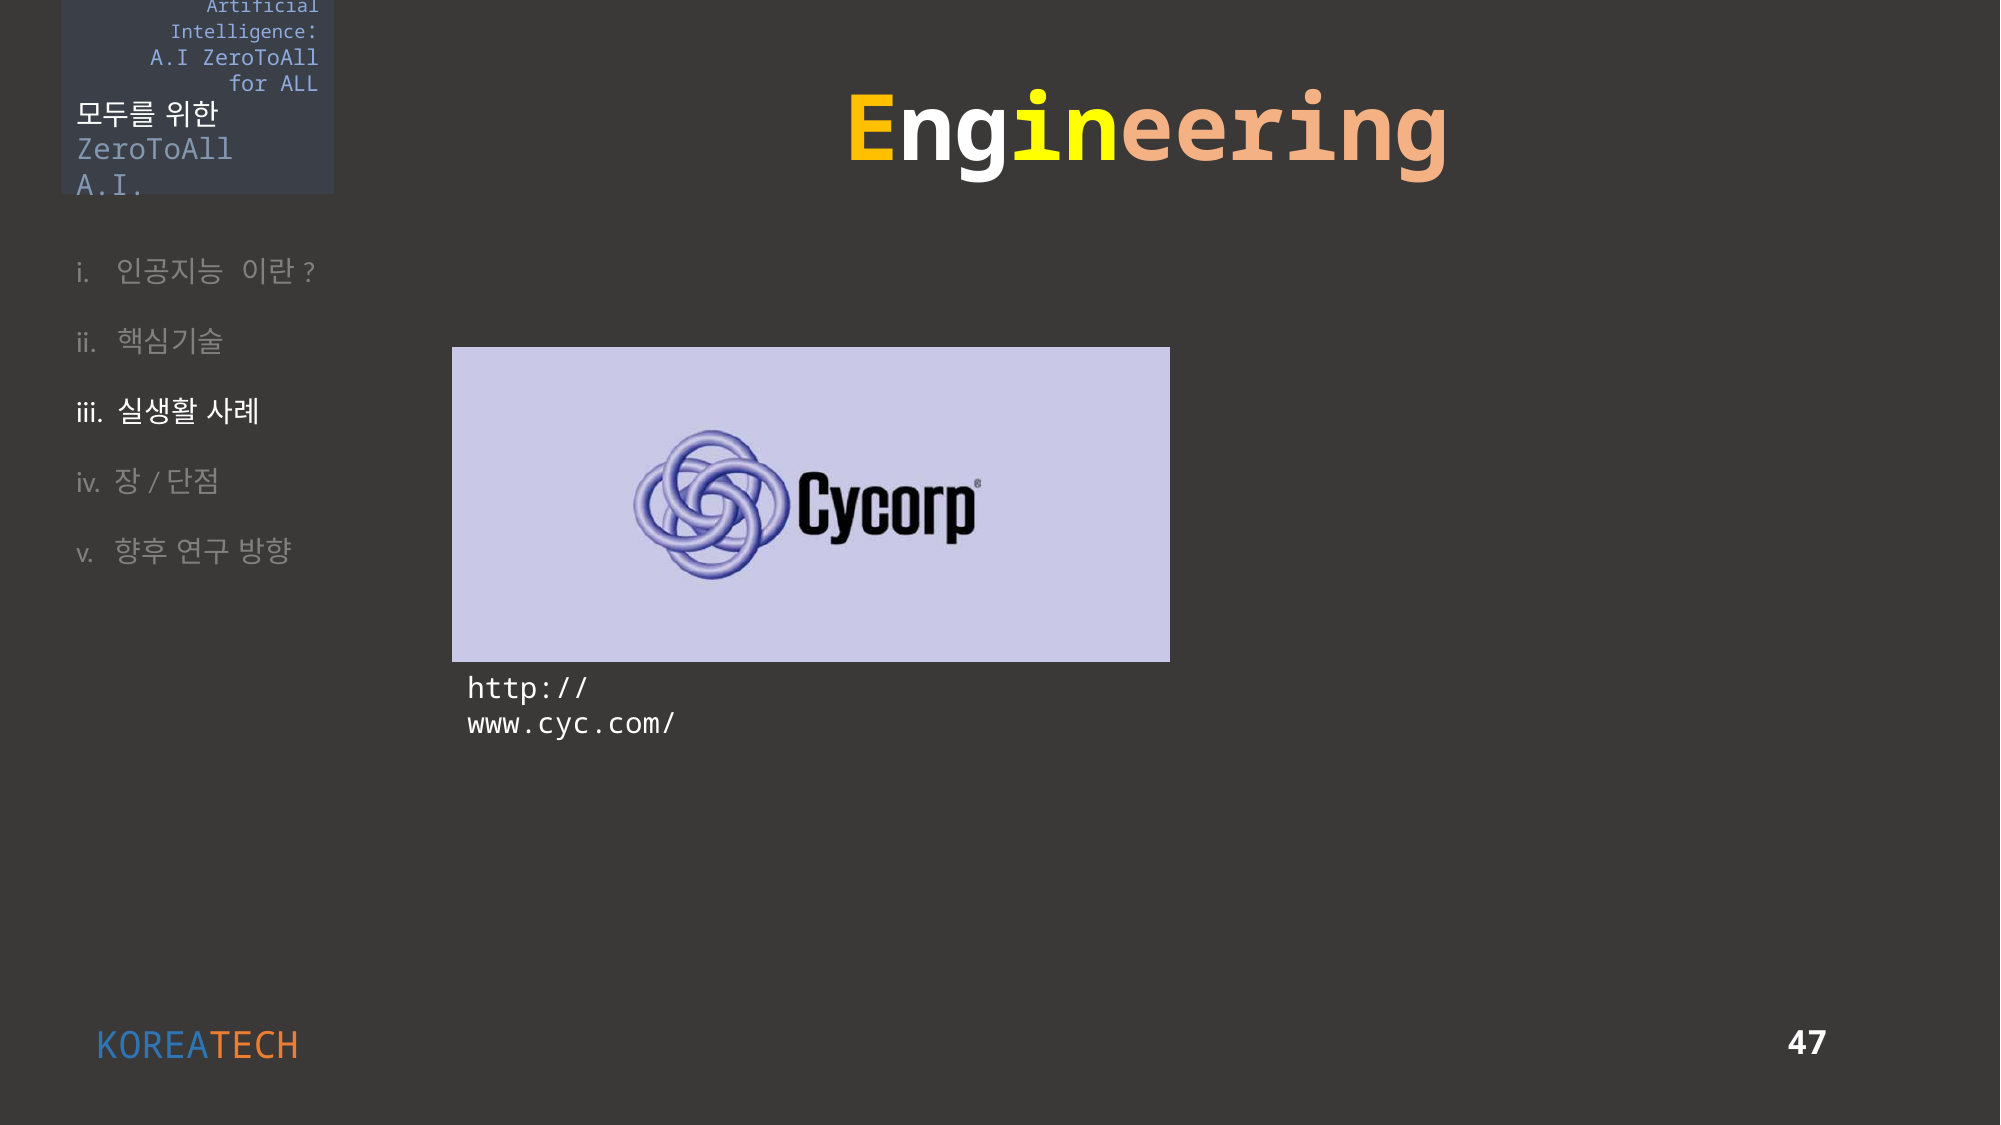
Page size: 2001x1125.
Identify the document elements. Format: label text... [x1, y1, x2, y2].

picture [452, 347, 1170, 662]
text_box Artificial Intelligence: A.I ZeroToAll for ALL 모두를 위한 ZeroToAll A.I. [60, 0, 335, 195]
text_box http://www.cyc.com/ [452, 662, 794, 747]
slide_number 47 [1412, 1013, 1863, 1074]
text_box KOREATECH [81, 1013, 314, 1074]
text_box Engineering [528, 52, 1767, 195]
text_box i. 인공지능 이란? ii. 핵심기술 iii. 실생활 사례 iv. 장/단점 v. 향후 연구 방향 [60, 222, 335, 599]
